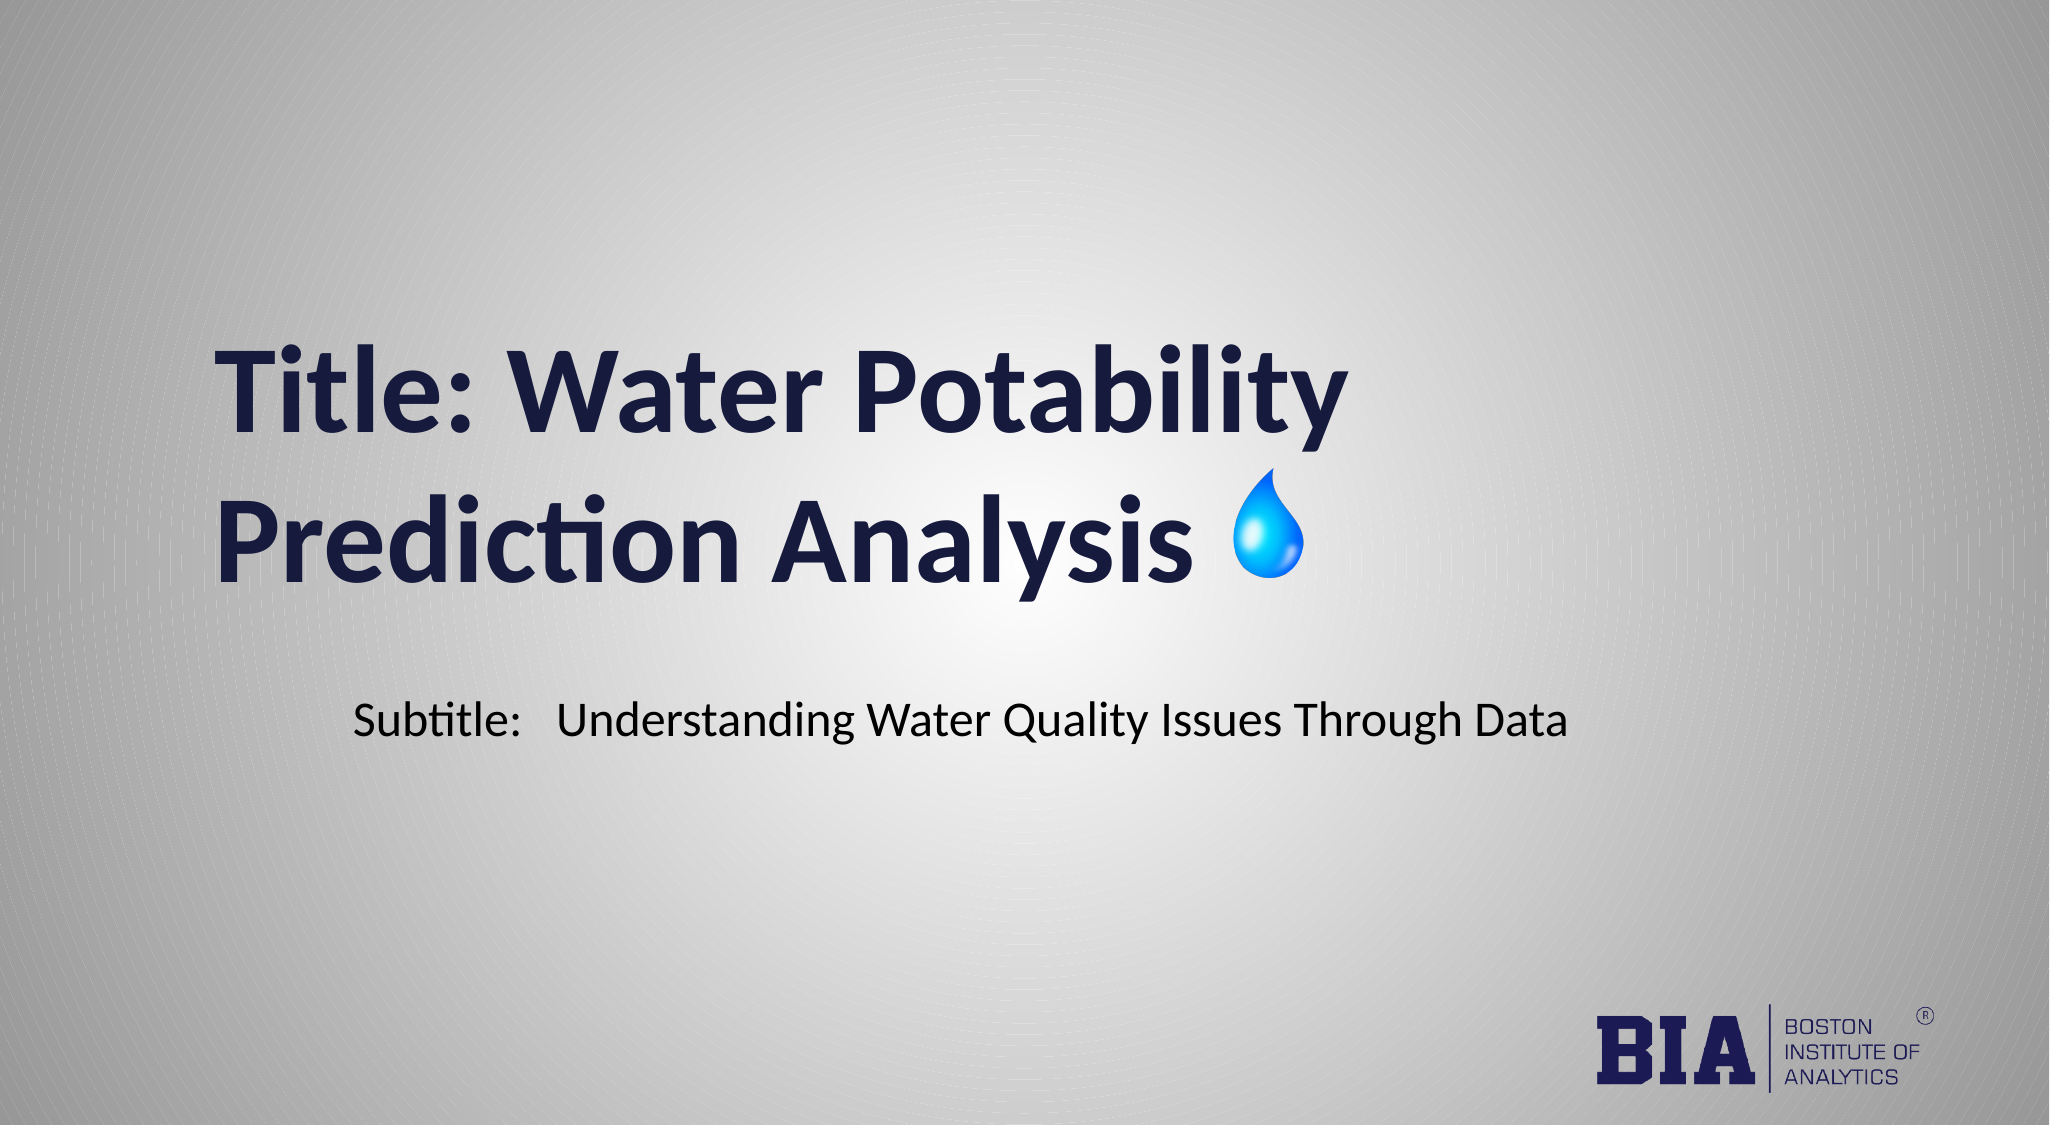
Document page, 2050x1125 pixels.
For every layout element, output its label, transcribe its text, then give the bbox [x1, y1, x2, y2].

subtitle Subtitle: Understanding Water Quality Issues Through Data [352, 686, 2002, 867]
title Title: Water Potability Prediction Analysis [214, 228, 1604, 608]
picture [1597, 1004, 1934, 1093]
picture [1232, 467, 1304, 578]
